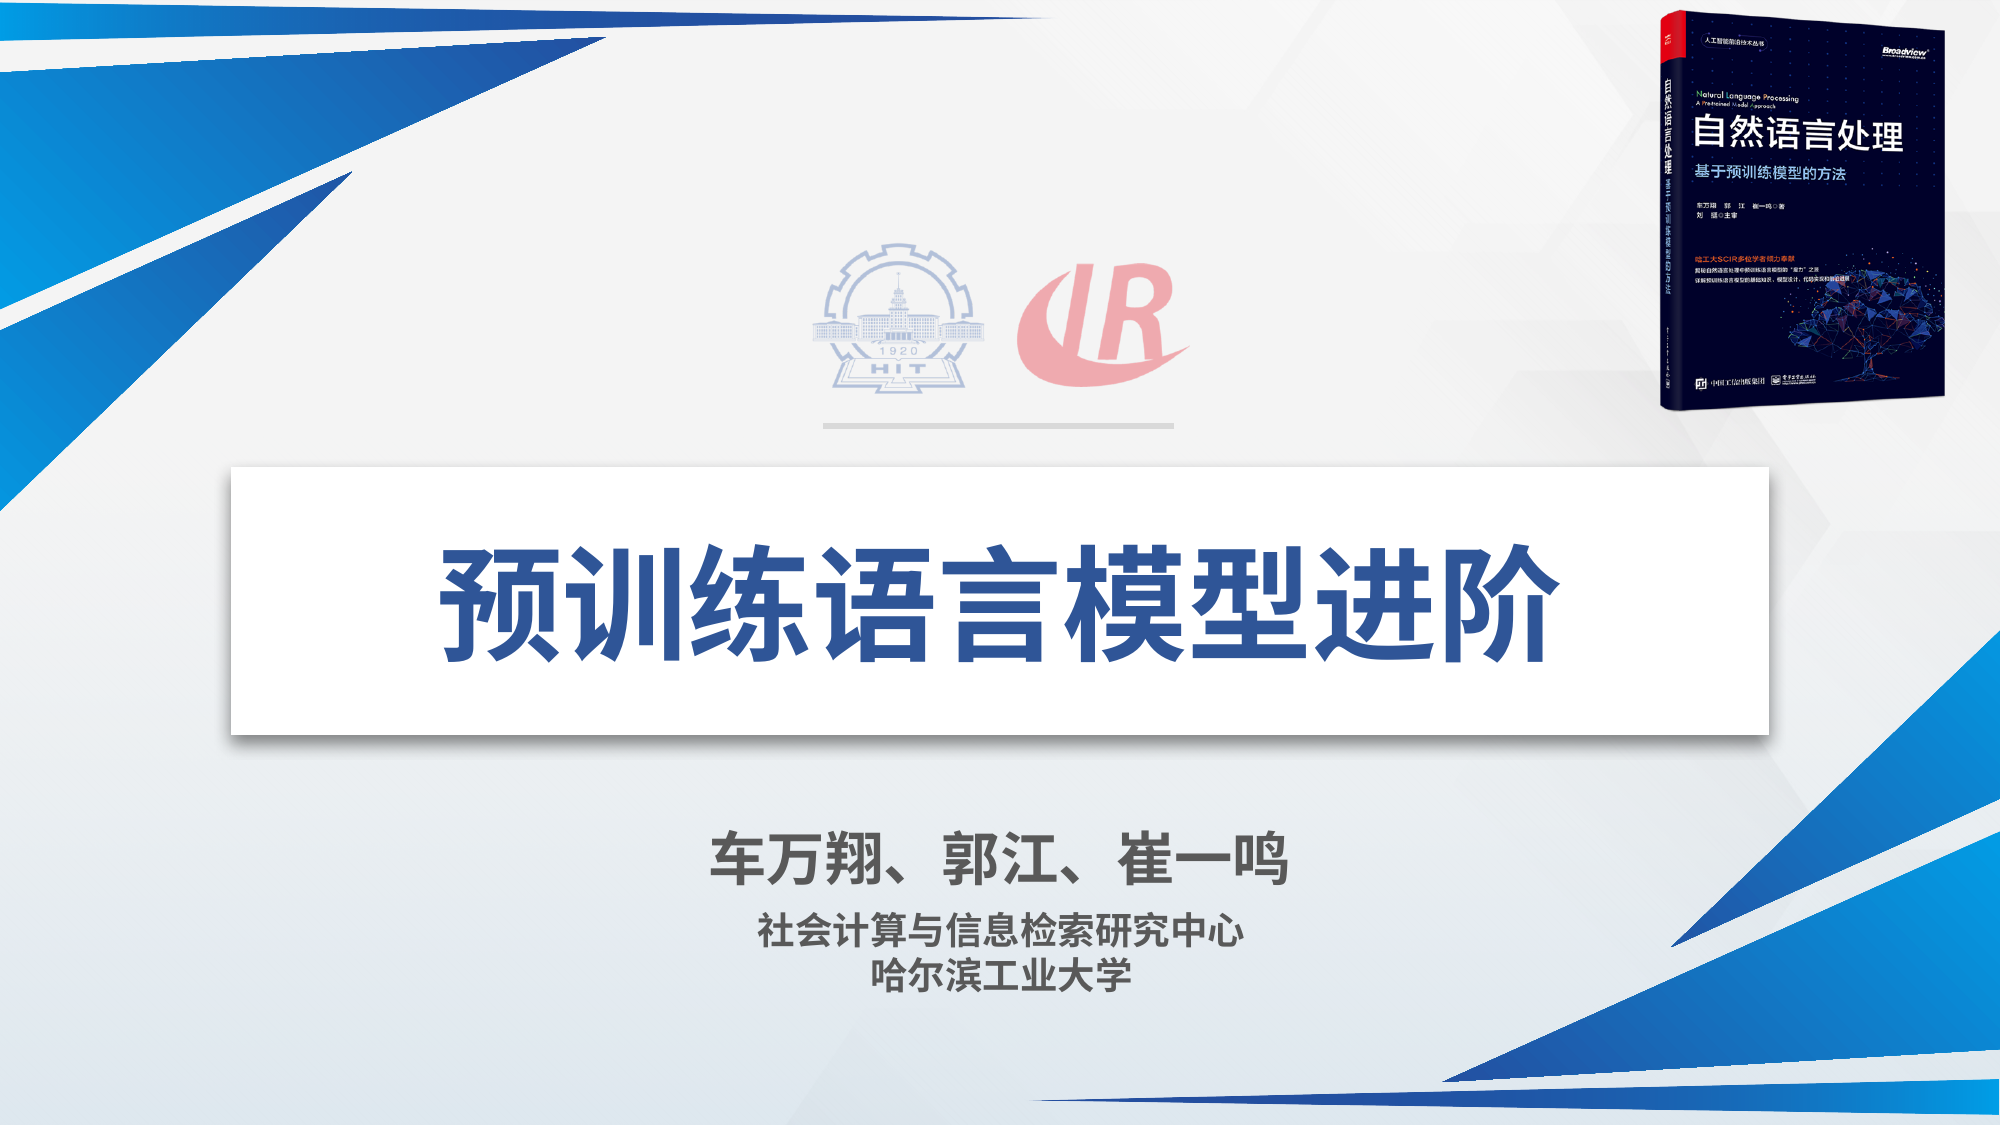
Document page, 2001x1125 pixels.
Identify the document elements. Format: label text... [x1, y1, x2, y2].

picture [48, 3, 1057, 41]
text_box 预训练语言模型进阶 [231, 467, 1769, 735]
text_box [1016, 263, 1191, 388]
text_box 社会计算与信息检索研究中心 哈尔滨工业大学 [513, 899, 1490, 1061]
text_box [802, 242, 1001, 410]
title 模型优化 [0, 0, 2000, 1125]
text_box 车万翔、郭江、崔一鸣 [512, 814, 1488, 900]
picture [1026, 1079, 1951, 1115]
picture [1597, 0, 2000, 420]
